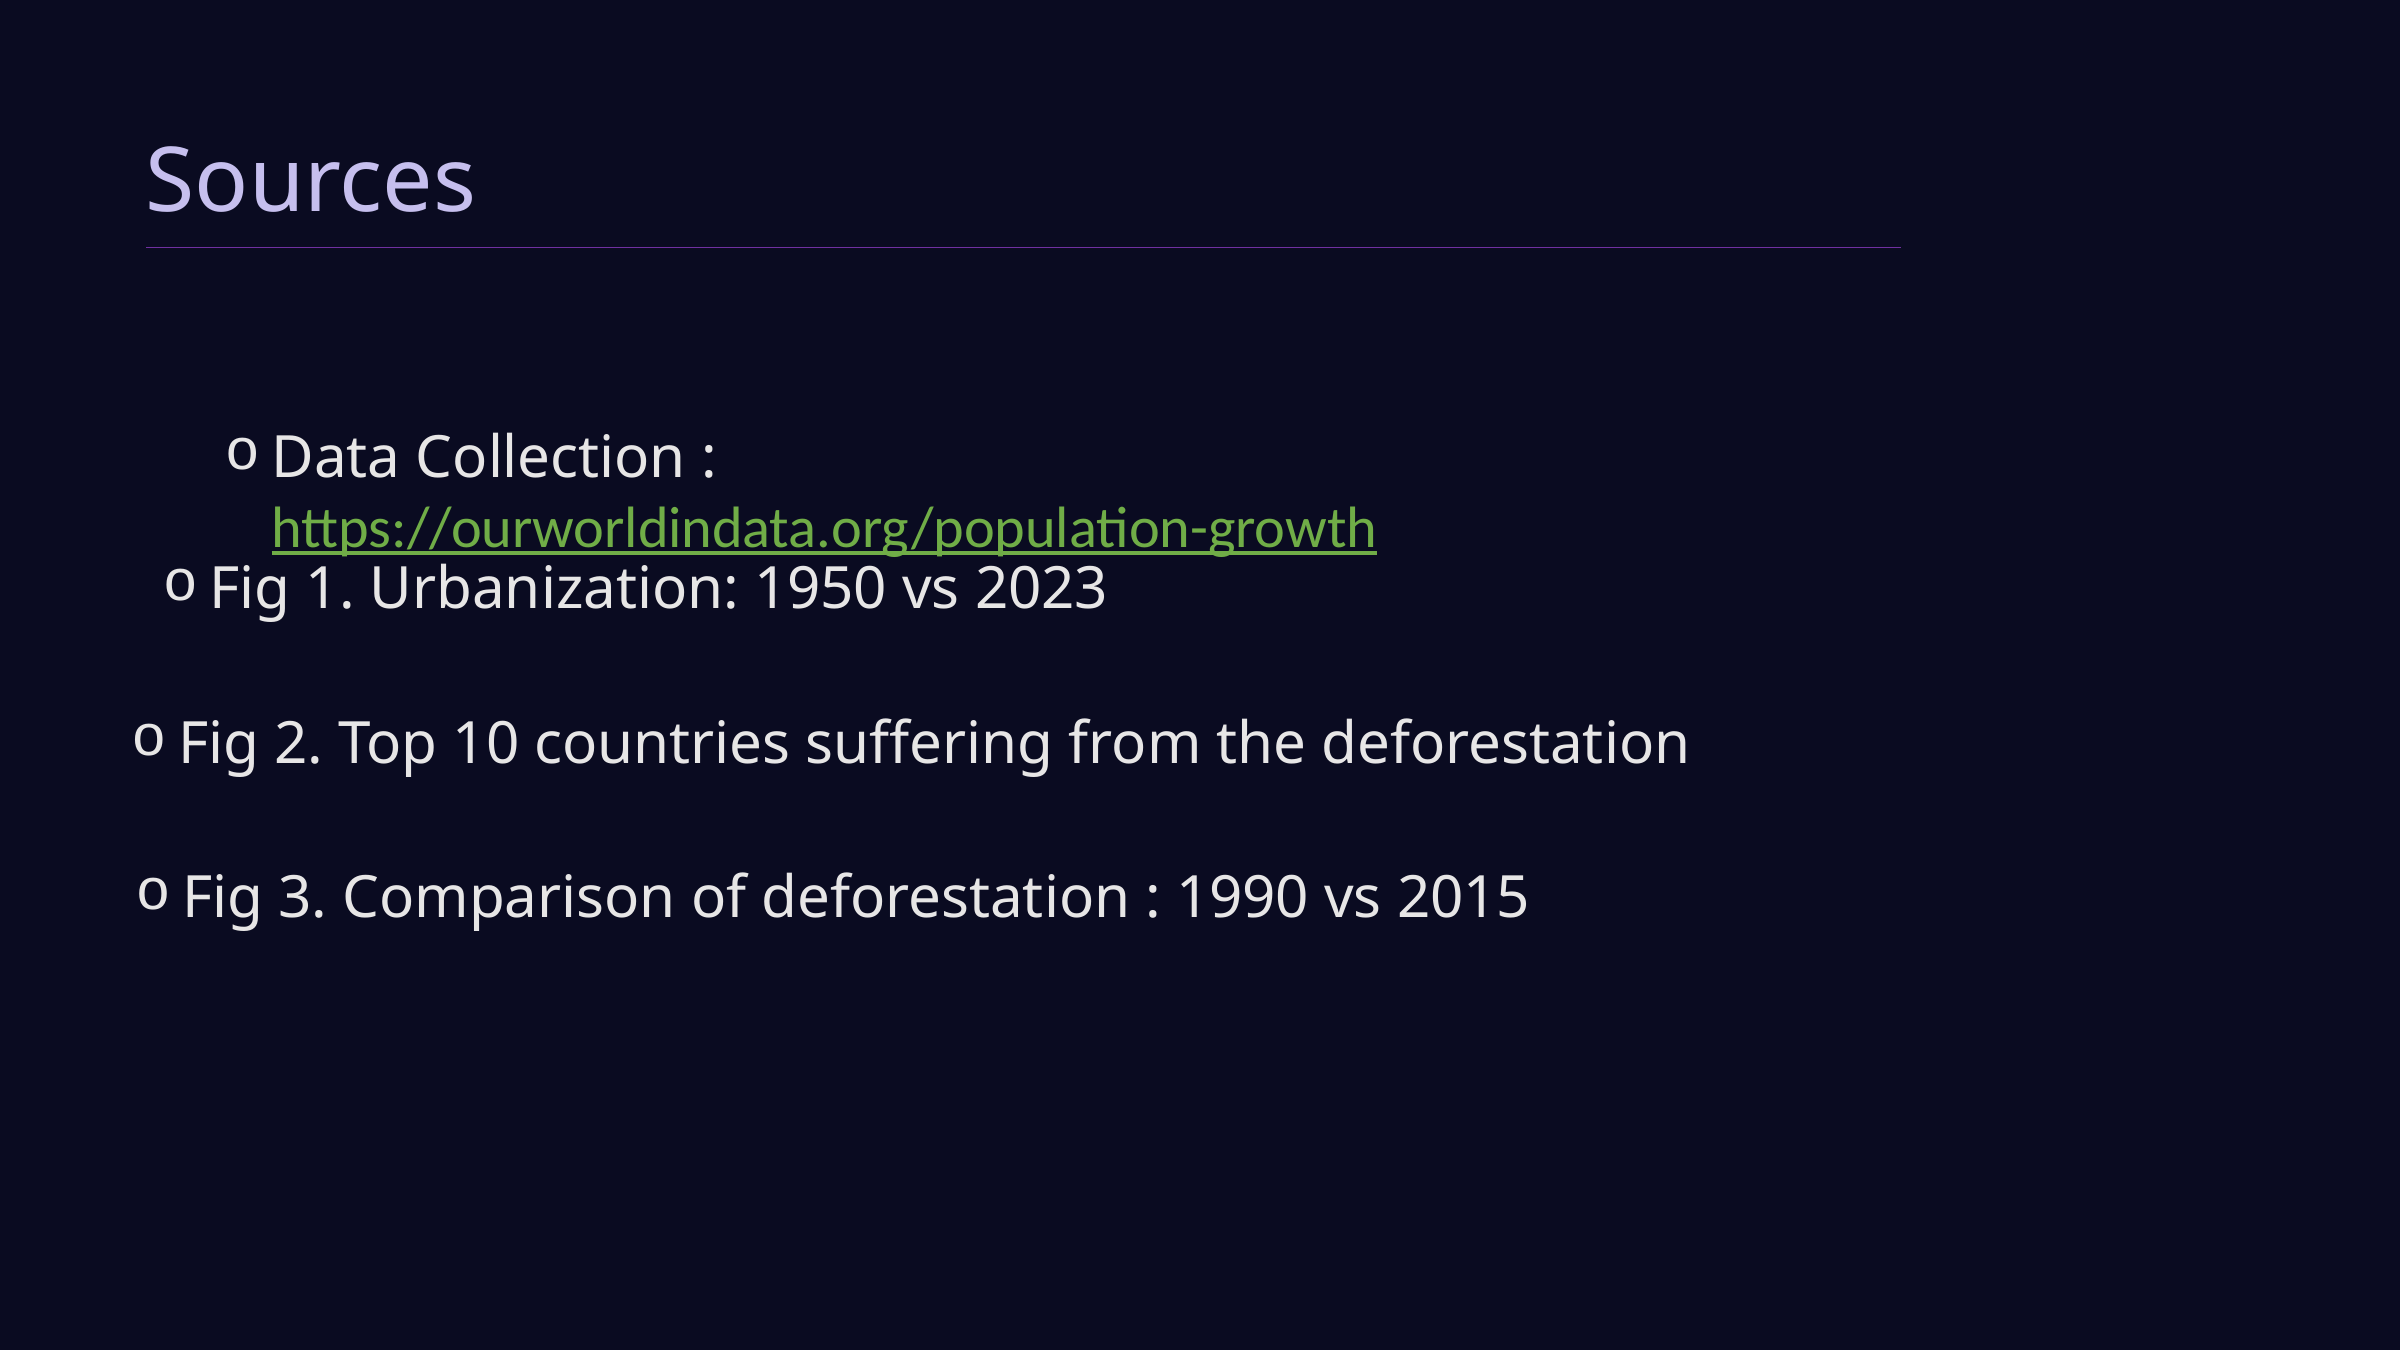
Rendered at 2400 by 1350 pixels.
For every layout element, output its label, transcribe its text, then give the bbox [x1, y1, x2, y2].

text_box Sources [145, 117, 508, 217]
text_box Fig 1. Urbanization: 1950 vs 2023 [148, 542, 1123, 628]
text_box Fig 3. Comparison of deforestation : 1990 vs 2015 [120, 852, 1545, 937]
text_box Data Collection : https://ourworldindata.org/population-growth [210, 411, 1837, 637]
text_box Fig 2. Top 10 countries suffering from the deforestation [116, 697, 1706, 783]
